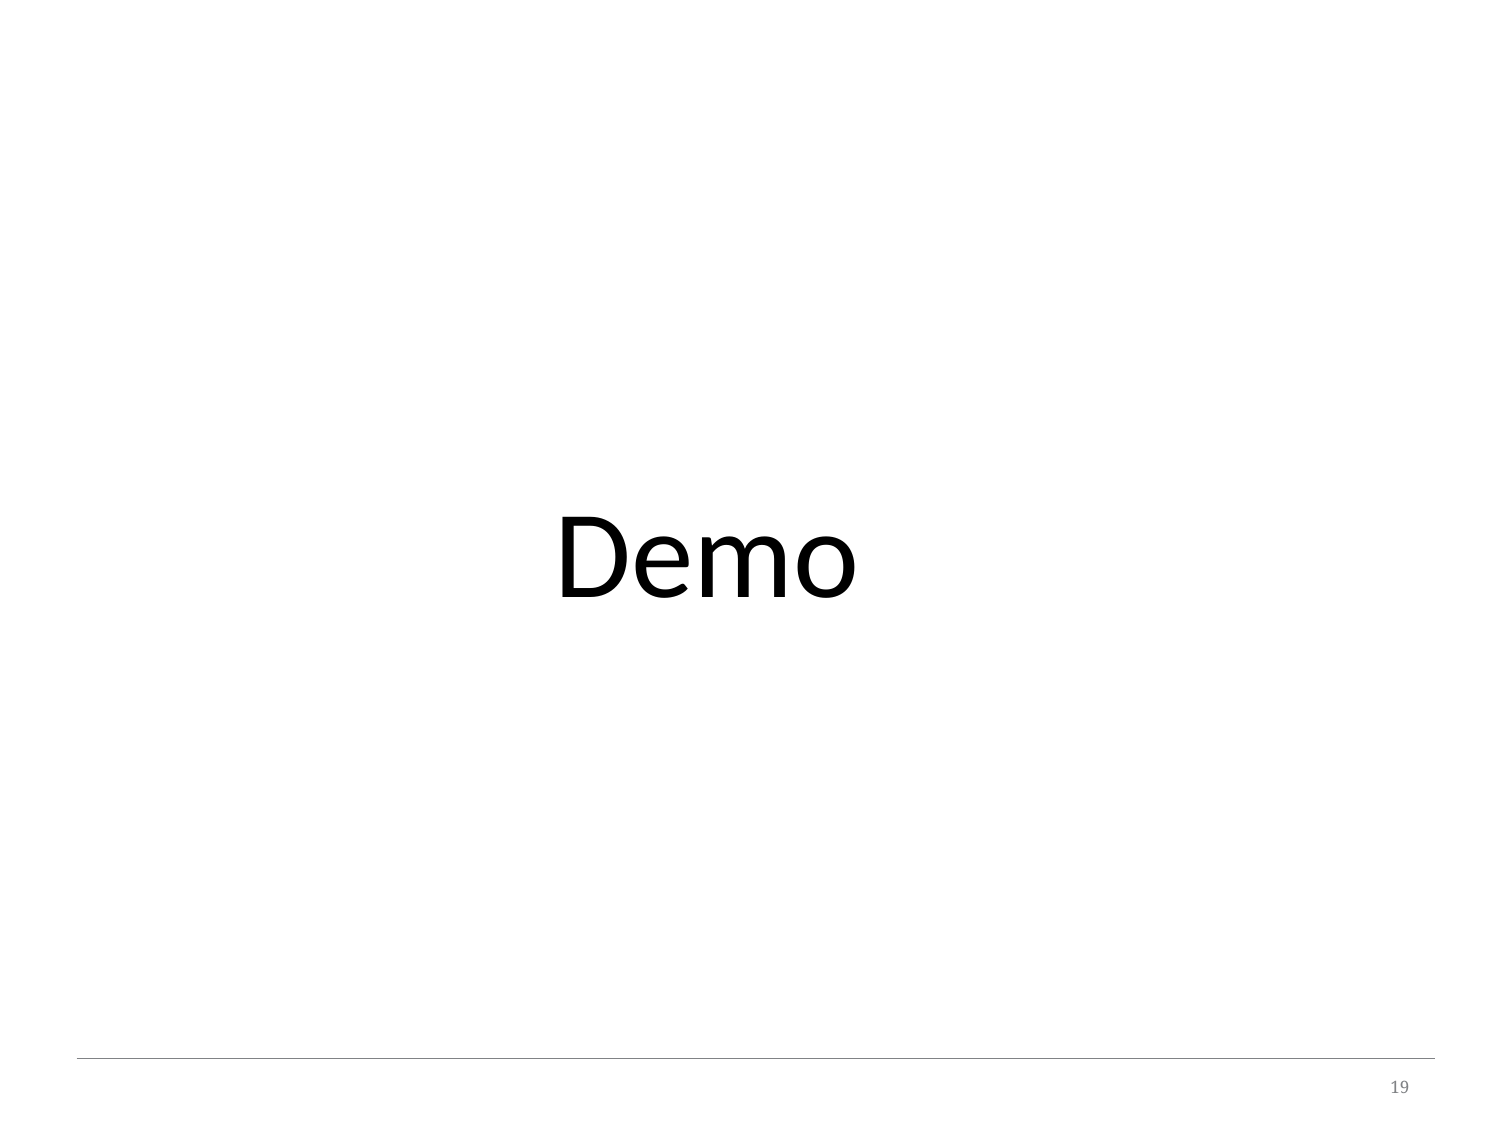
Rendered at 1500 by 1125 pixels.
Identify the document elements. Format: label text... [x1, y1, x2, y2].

slide_number 19 [1175, 1057, 1425, 1118]
text_box Demo [539, 464, 960, 630]
